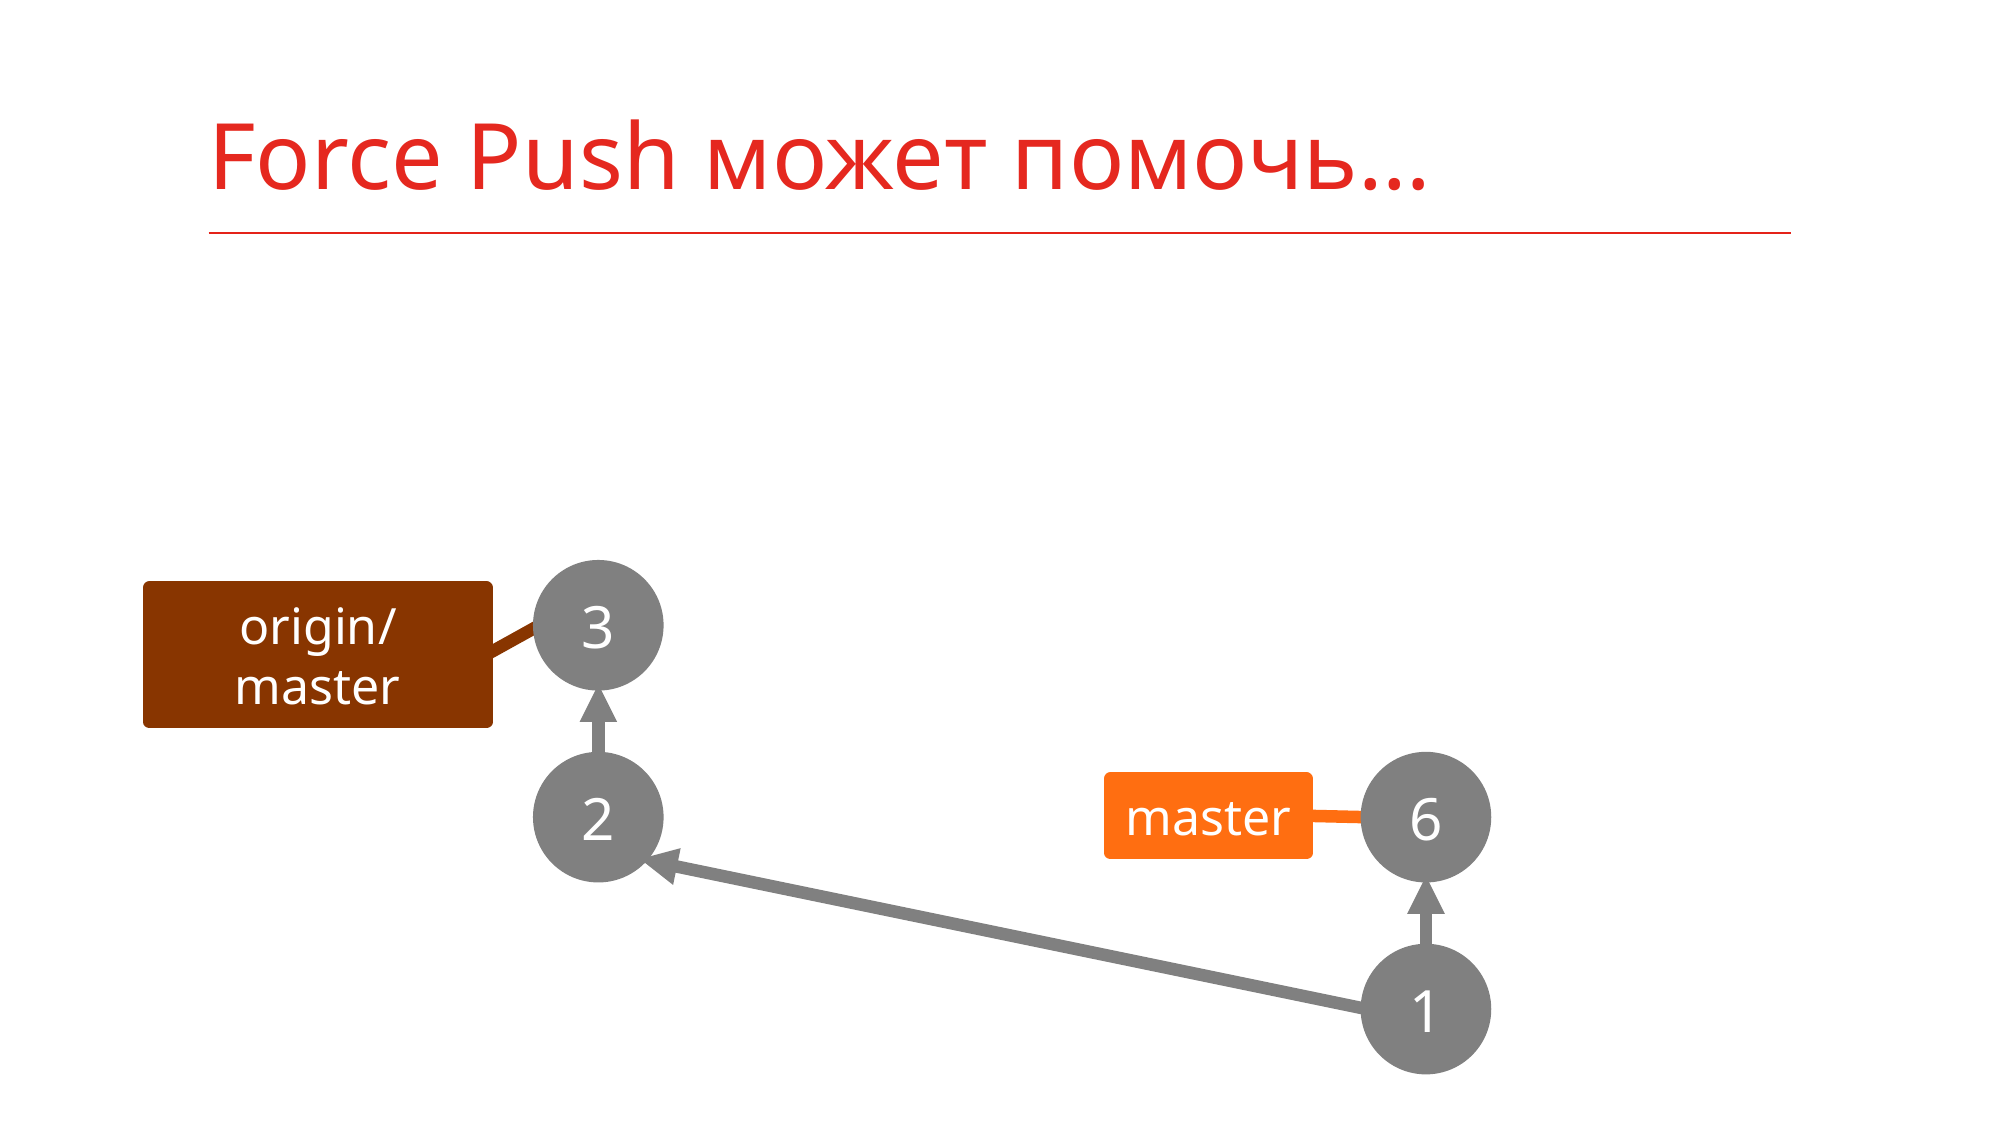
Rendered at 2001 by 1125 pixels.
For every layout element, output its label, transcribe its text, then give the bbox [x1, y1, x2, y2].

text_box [639, 858, 1368, 1010]
text_box master [1110, 778, 1307, 854]
text_box 6 [1366, 758, 1486, 877]
text_box origin/master [149, 587, 487, 723]
title Force Push может помочь… [208, 54, 1792, 232]
text_box 3 [539, 566, 658, 685]
text_box 1 [1367, 950, 1486, 1069]
text_box 2 [539, 758, 658, 877]
